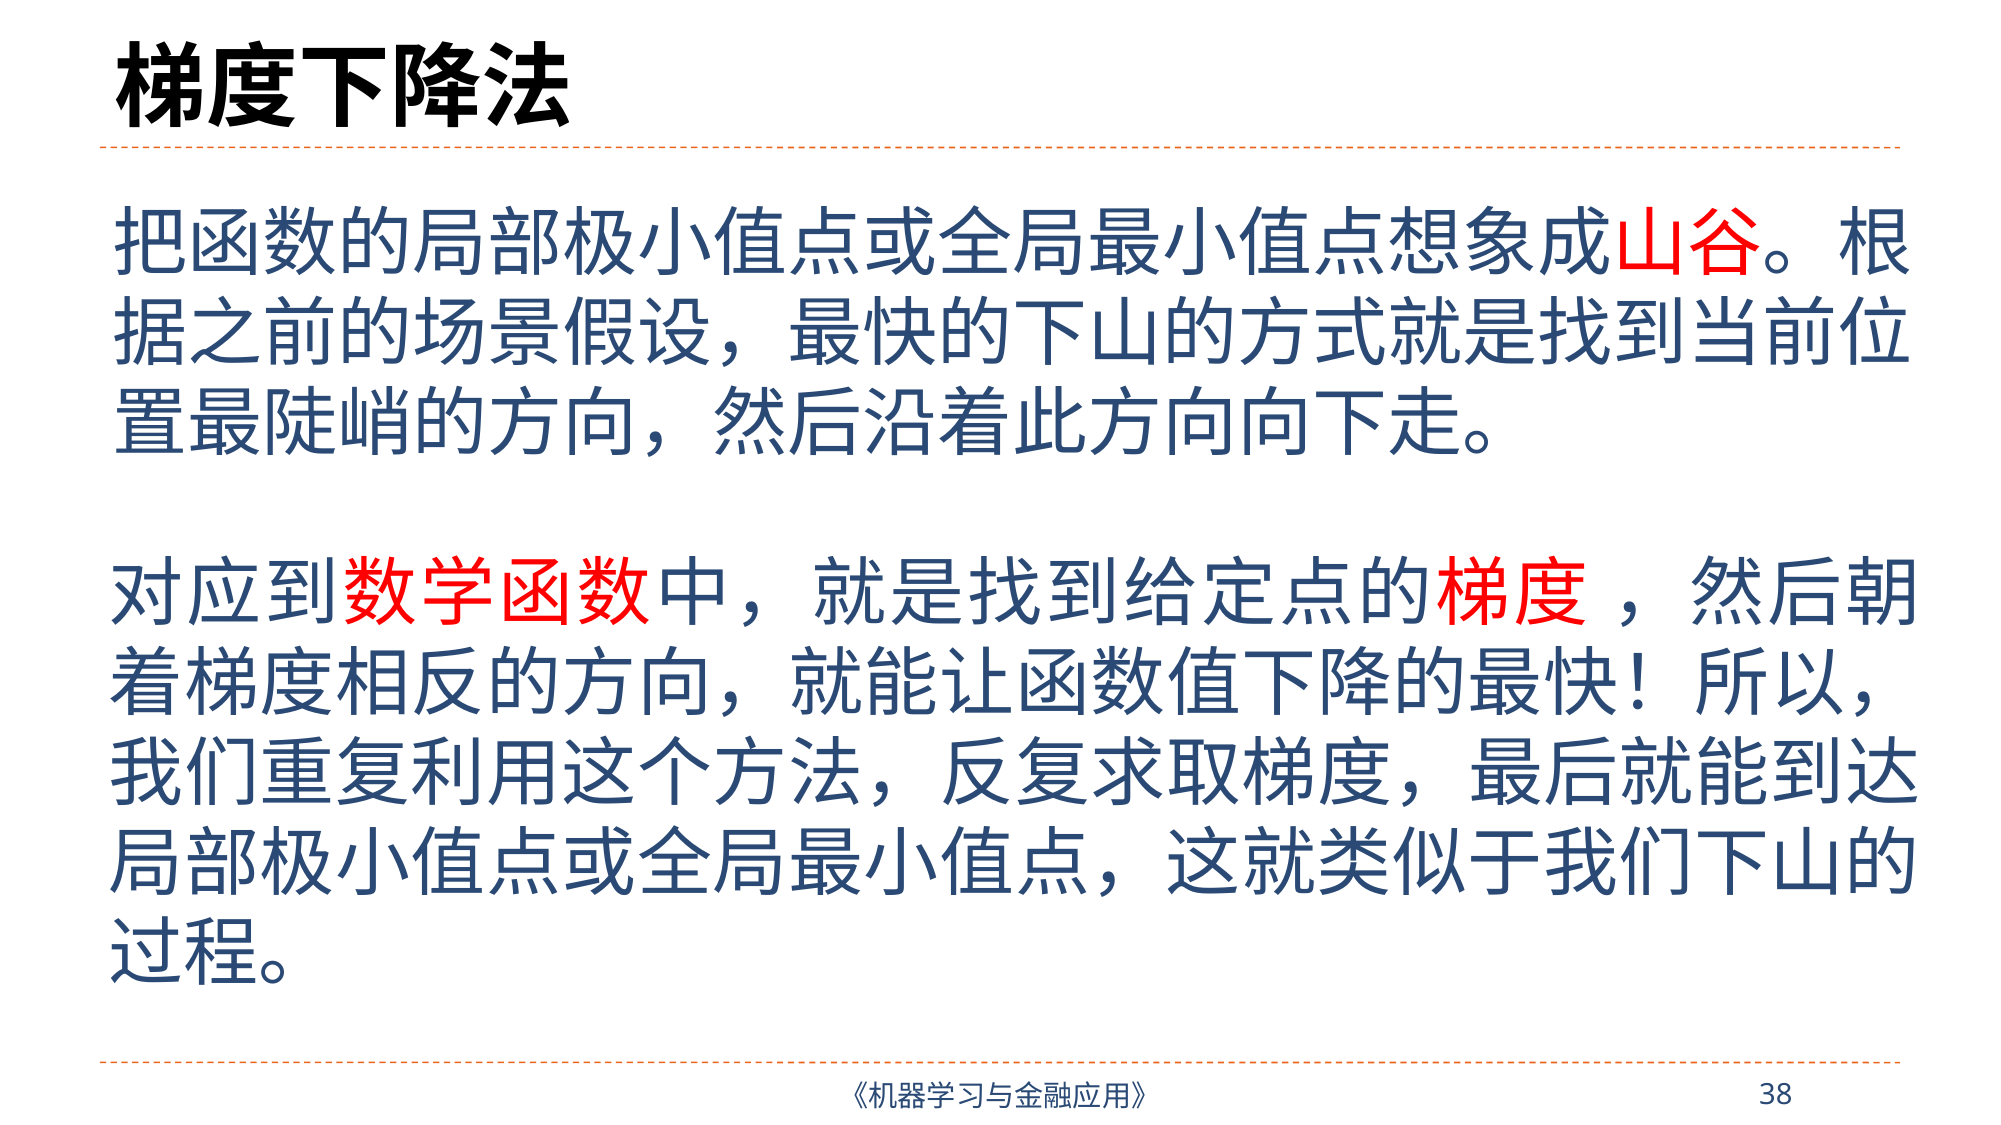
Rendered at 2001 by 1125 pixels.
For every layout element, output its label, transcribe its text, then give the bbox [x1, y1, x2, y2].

text_box 把函数的局部极小值点或全局最小值点想象成山谷。根据之前的场景假设，最快的下山的方式就是找到当前位置最陡峭的方向，然后沿着此方向向下走。 [98, 187, 1936, 473]
title 梯度下降法 [99, 24, 1900, 146]
text_box 对应到数学函数中，就是找到给定点的梯度 ，然后朝着梯度相反的方向，就能让函数值下降的最快！所以，我们重复利用这个方法，反复求取梯度，最后就能到达局部极小值点或全局最小值点，这就类似于我们下山的过程。 [94, 537, 1936, 1003]
